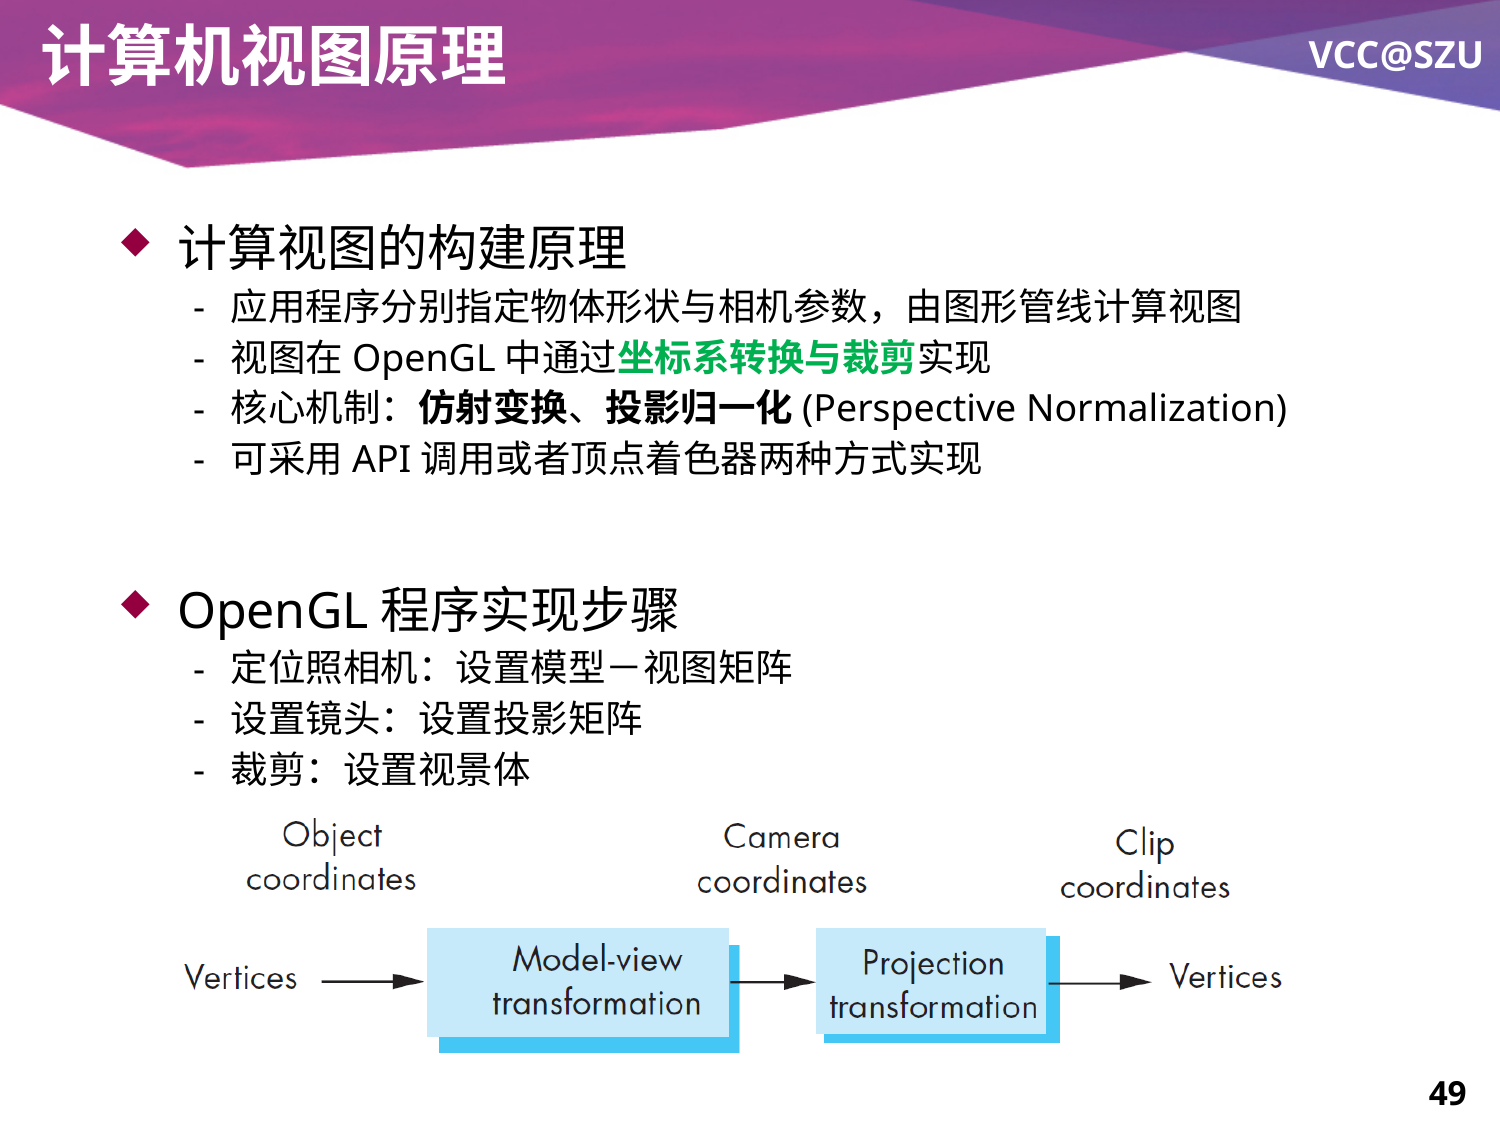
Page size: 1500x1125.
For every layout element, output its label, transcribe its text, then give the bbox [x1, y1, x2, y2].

title 计算机视图原理 [25, 15, 1320, 104]
list 计算视图的构建原理 应用程序分别指定物体形状与相机参数，由图形管线计算视图 视图在OpenGL中通过坐标系转换与裁剪实现 核心机制：仿射变换、投影归一化(Perspective Normalization) 可采用API调用或者顶点着色器两种方式实现 OpenGL程序实现步骤 定位照相机：设置模型－视图矩阵 设置镜头：设置投影矩阵 裁剪：设置视景体 [103, 216, 1397, 930]
slide_number 49 [1384, 1065, 1500, 1125]
picture [0, 0, 1500, 1125]
